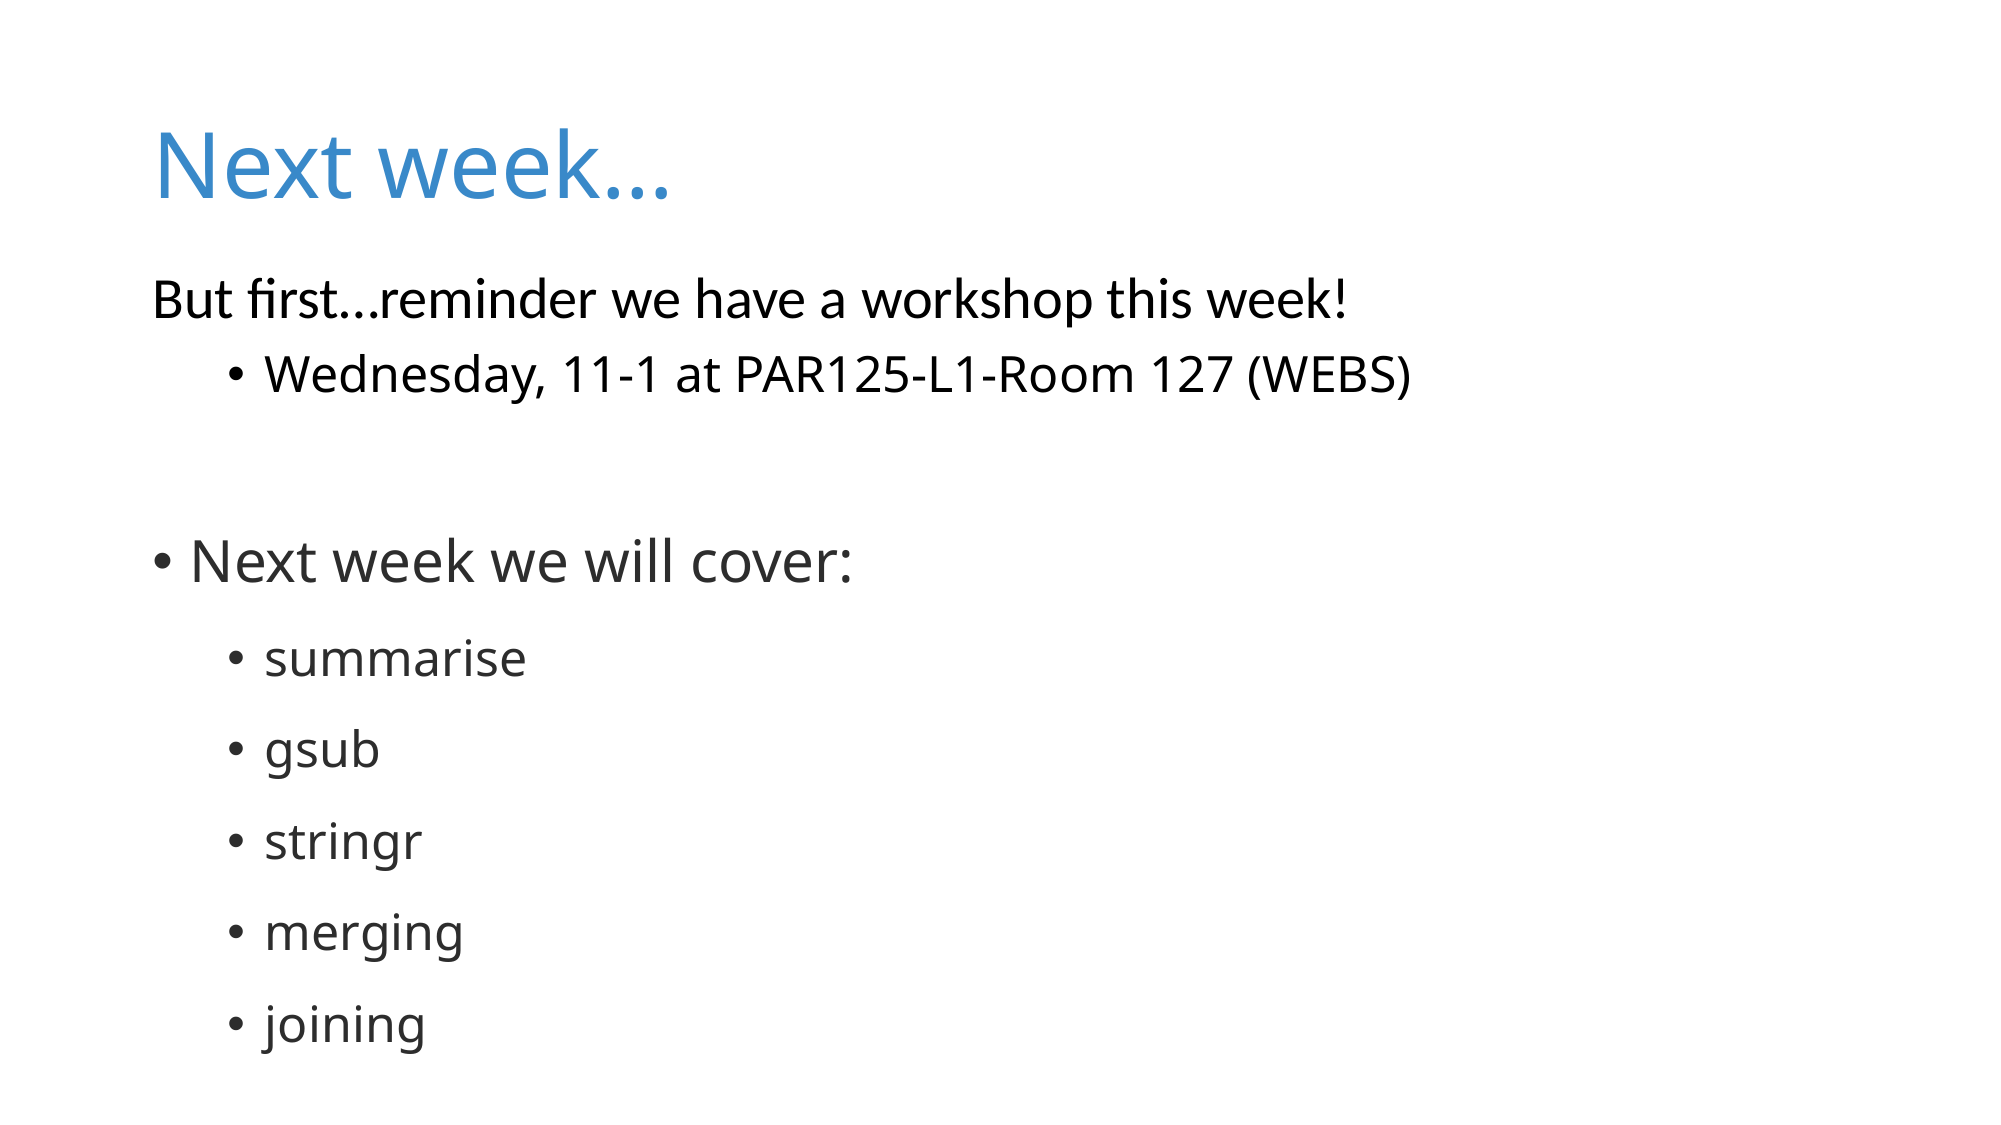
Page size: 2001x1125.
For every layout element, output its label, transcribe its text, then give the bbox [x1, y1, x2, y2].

list But first…reminder we have a workshop this week! Wednesday, 11-1 at PAR125-L1-Room 127 (WEBS) Next week we will cover: summarise gsub stringr merging joining [137, 260, 1863, 1080]
title Next week… [137, 59, 1863, 260]
